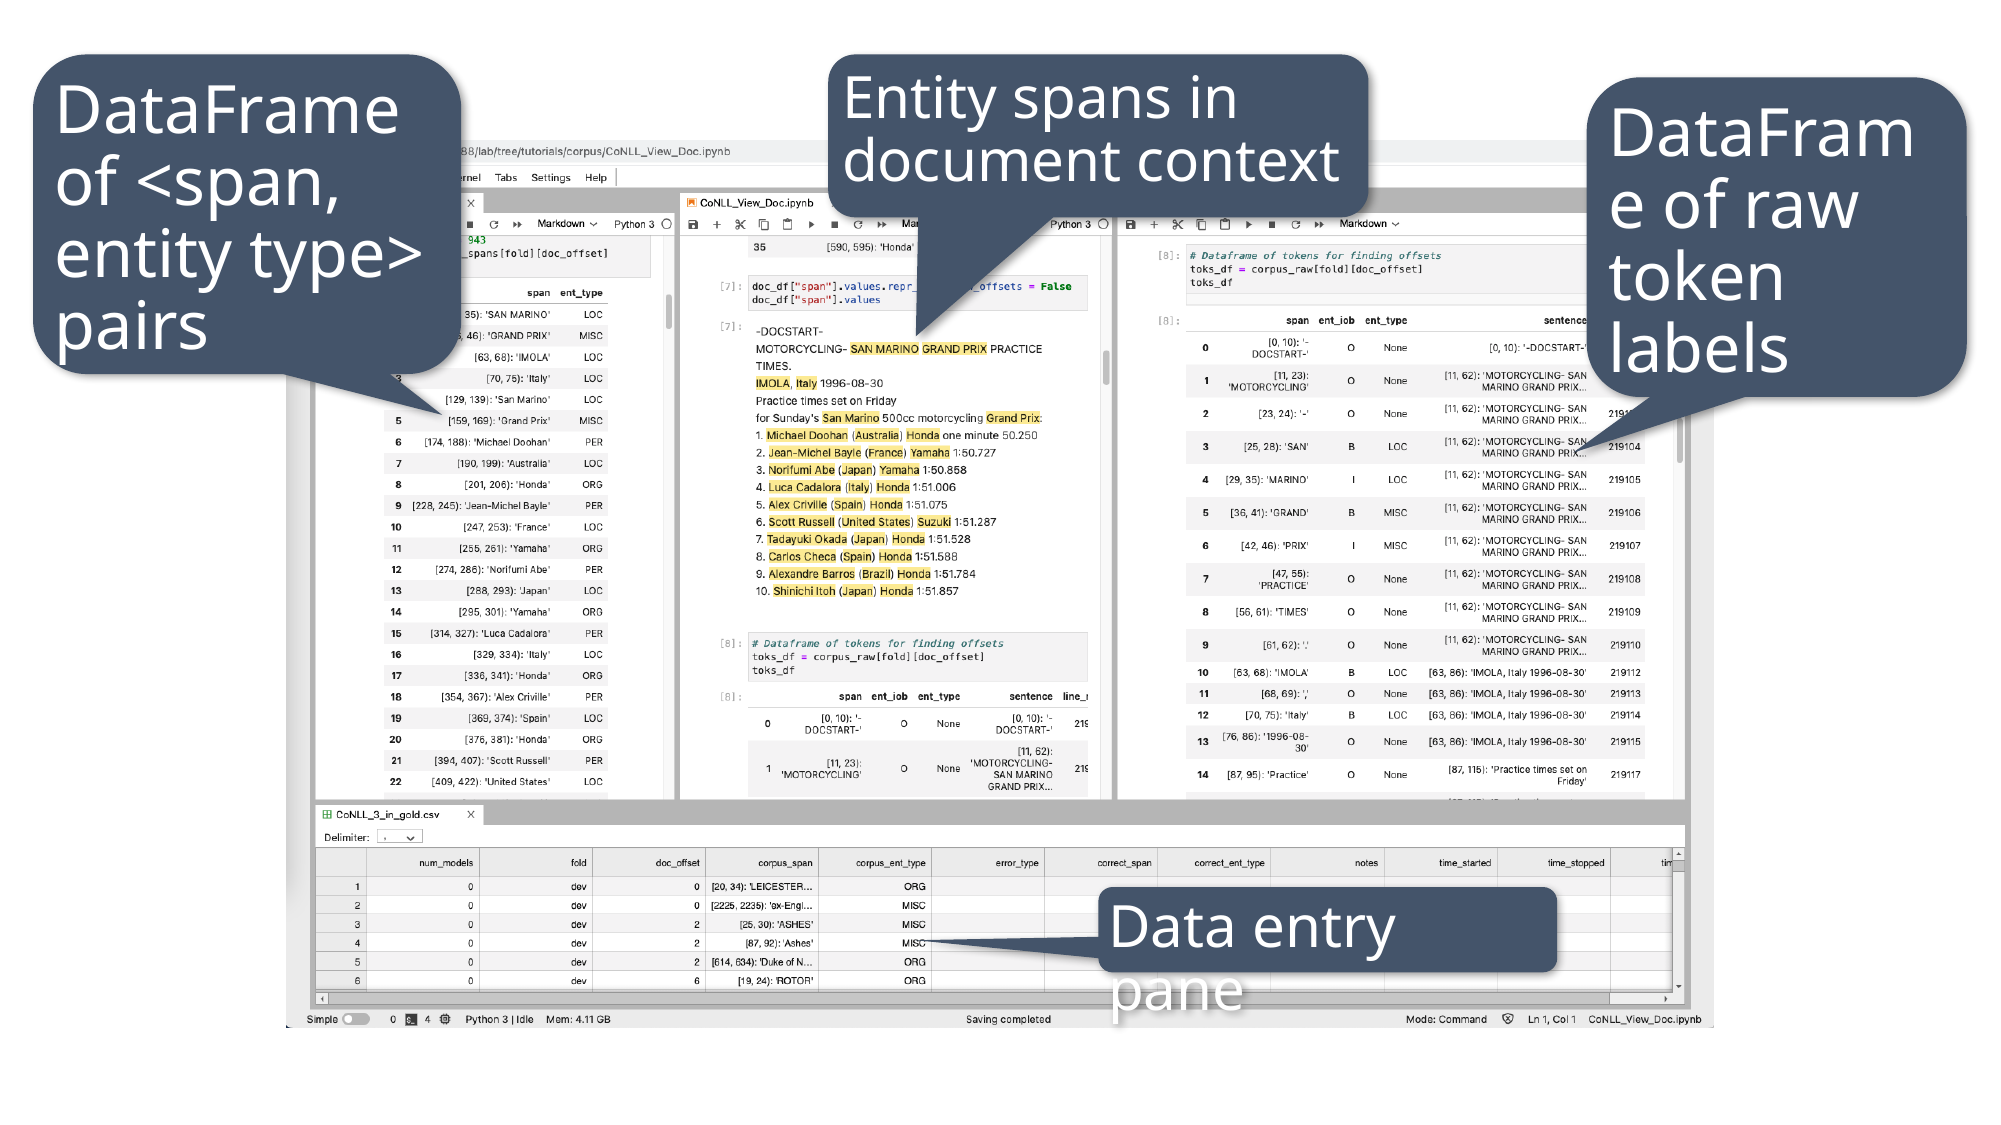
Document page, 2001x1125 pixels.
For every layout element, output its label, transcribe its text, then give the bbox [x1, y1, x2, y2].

text_box Entity spans in document context [827, 53, 1370, 140]
text_box DataFrame of raw token labels [1585, 76, 1968, 409]
text_box DataFrame of <span, entity type> pairs [32, 53, 463, 376]
picture [286, 140, 1714, 1028]
